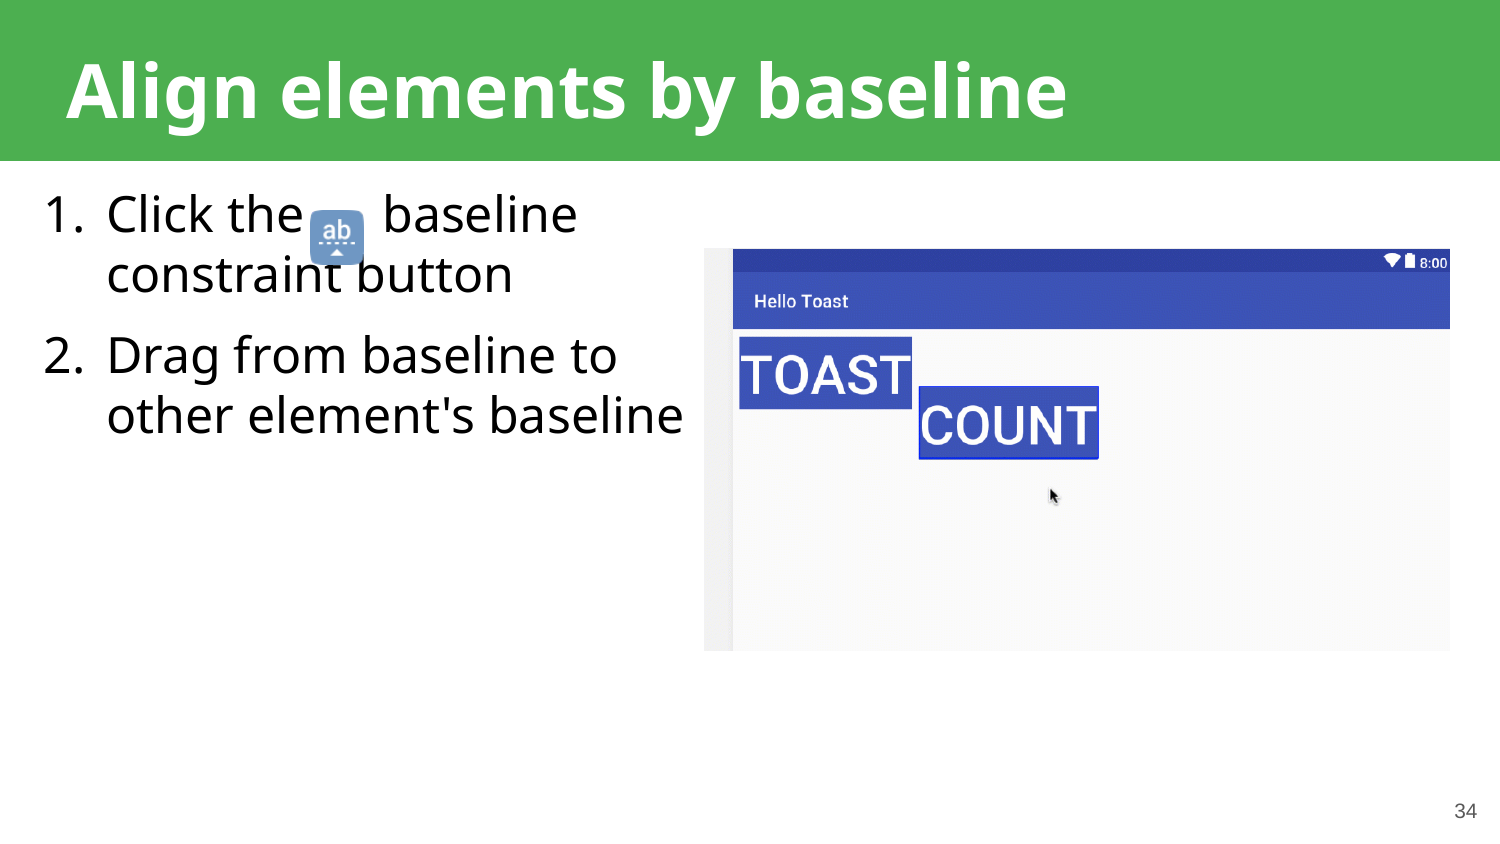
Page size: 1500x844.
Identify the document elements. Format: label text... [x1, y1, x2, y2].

title Align elements by baseline [51, 28, 1472, 122]
picture [704, 248, 1451, 652]
slide_number 34 [1402, 777, 1493, 842]
text_box Click the baseline constraint button Drag from baseline to other element's baseline [15, 167, 705, 732]
picture [309, 210, 364, 265]
